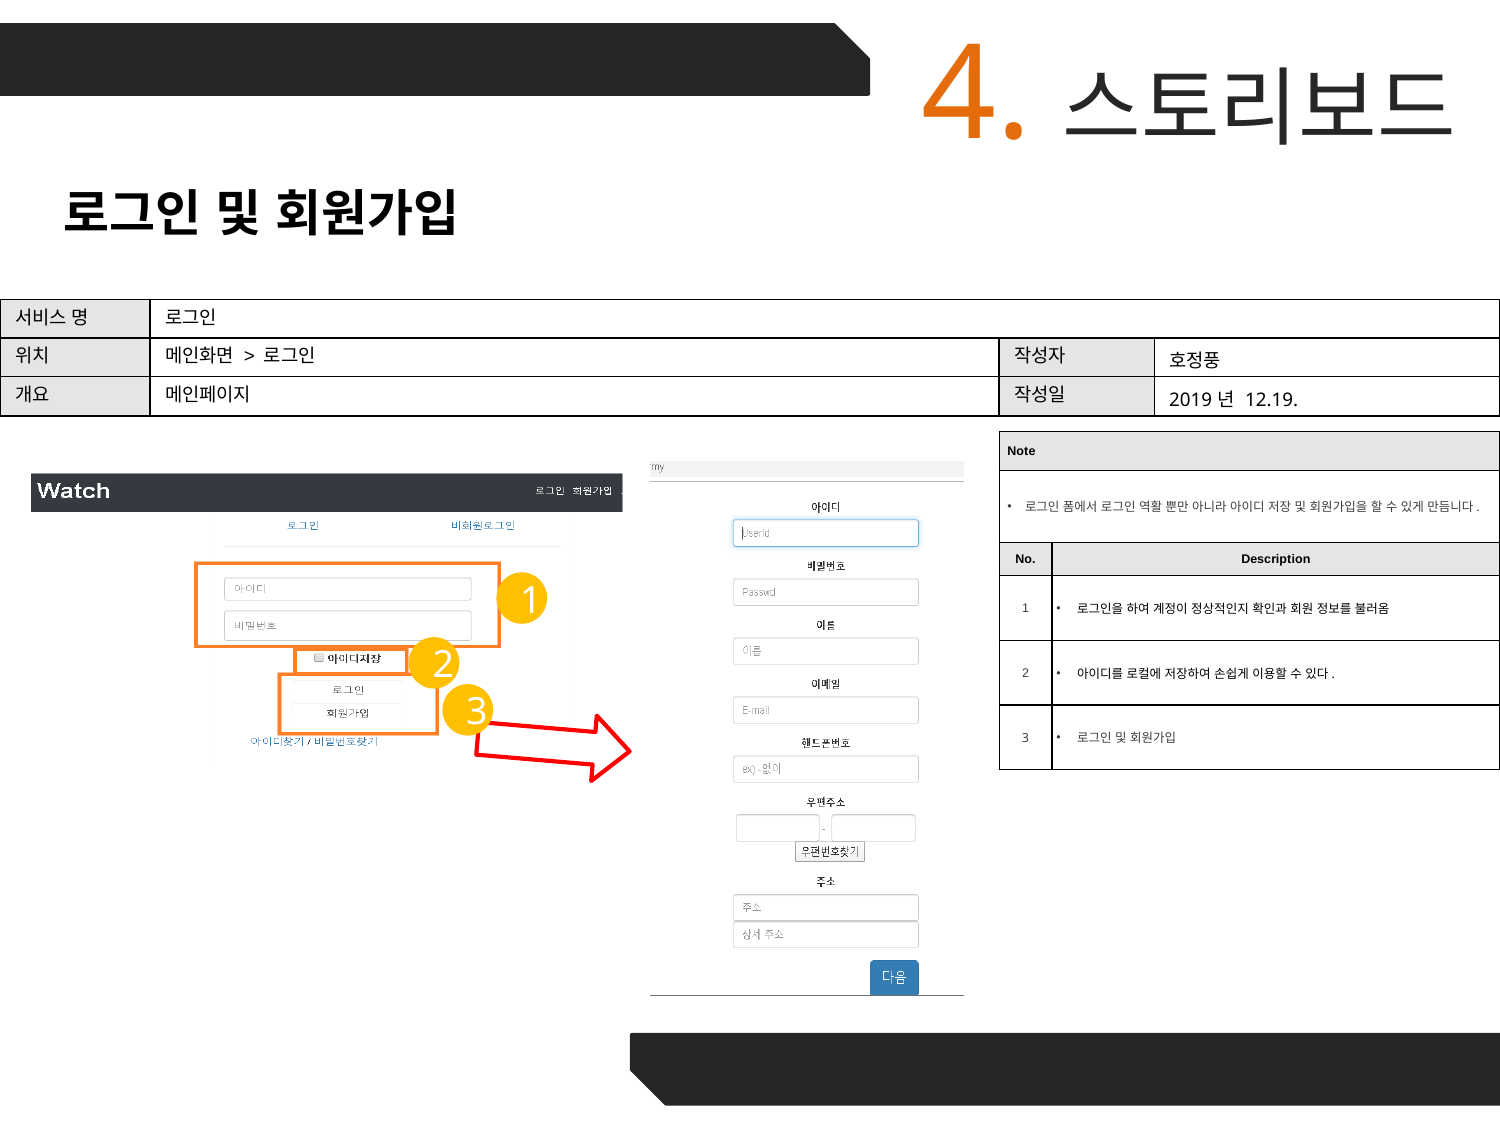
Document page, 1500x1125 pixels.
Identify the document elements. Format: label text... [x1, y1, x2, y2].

table_cell 위치 [1, 339, 149, 376]
table_cell 작성일 [1000, 377, 1154, 415]
table_cell 2019년 12.19. [1155, 377, 1499, 415]
table_cell 로그인을 하여 계정이 정상적인지 확인과 회원 정보를 불러옴 [1053, 576, 1499, 640]
text_box 로그인 및 회원가입 [48, 174, 904, 261]
text_box [0, 23, 871, 96]
table_cell 1 [1000, 576, 1051, 640]
table_cell No. [1000, 543, 1051, 575]
table_cell Description [1053, 543, 1499, 575]
table_cell 아이디를 로컬에 저장하여 손쉽게 이용할 수 있다. [1053, 641, 1499, 704]
text_box 4.스토리보드 [906, 0, 1500, 173]
table_header 로그인 [151, 300, 1499, 337]
table_cell 2 [1000, 641, 1051, 704]
table_cell 작성자 [1000, 339, 1154, 376]
table_cell 3 [1000, 706, 1051, 769]
table_cell 호정풍 [1155, 339, 1499, 376]
table_cell 개요 [1, 377, 149, 415]
table_cell 로그인 및 회원가입 [1053, 706, 1499, 769]
table_cell 메인페이지 [151, 377, 998, 415]
picture [650, 461, 964, 1006]
text_box [629, 1032, 1500, 1106]
table_cell 로그인 폼에서 로그인 역활 뿐만 아니라 아이디 저장 및 회원가입을 할 수 있게 만듬니다. [1000, 471, 1499, 542]
picture [22, 459, 633, 777]
table_cell 메인화면 > 로그인 [151, 339, 998, 376]
table_header Note [1000, 432, 1499, 470]
table_header 서비스 명 [1, 300, 149, 337]
